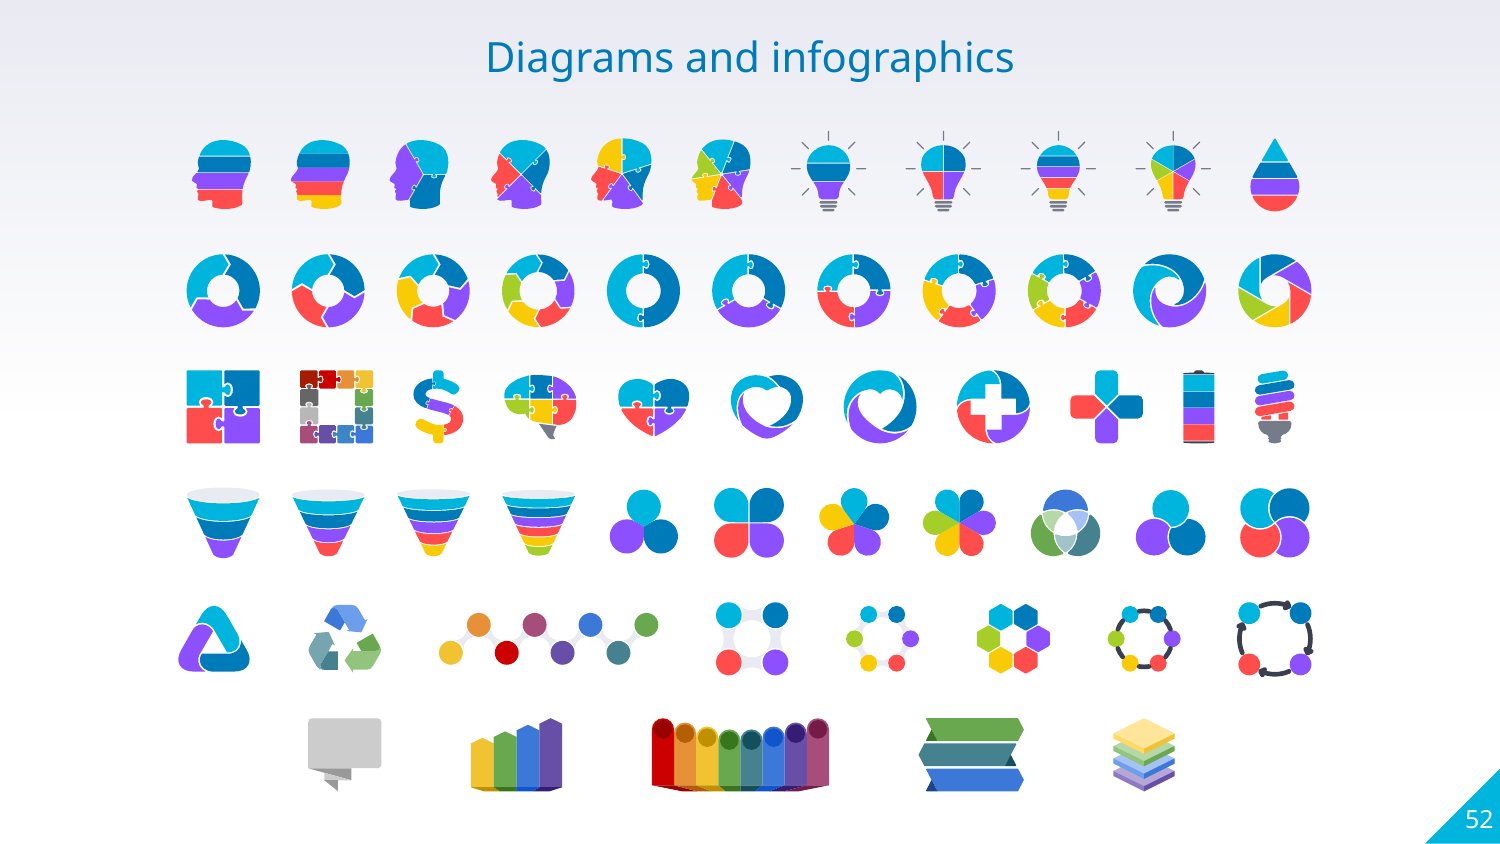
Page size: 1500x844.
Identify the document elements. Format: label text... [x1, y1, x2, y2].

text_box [291, 489, 366, 557]
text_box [817, 253, 891, 328]
slide_number 52 [1418, 760, 1494, 838]
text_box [817, 487, 891, 558]
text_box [1027, 489, 1102, 557]
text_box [490, 137, 552, 212]
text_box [1107, 605, 1181, 672]
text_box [1020, 130, 1097, 212]
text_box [396, 489, 471, 557]
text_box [308, 604, 382, 673]
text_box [1132, 254, 1207, 328]
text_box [712, 485, 786, 560]
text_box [389, 137, 452, 212]
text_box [845, 605, 920, 672]
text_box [307, 718, 382, 792]
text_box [438, 612, 659, 665]
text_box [290, 137, 351, 212]
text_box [956, 370, 1031, 444]
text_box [396, 254, 470, 328]
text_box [1132, 489, 1207, 556]
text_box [843, 370, 917, 444]
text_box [501, 253, 576, 328]
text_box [1070, 370, 1144, 444]
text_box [186, 370, 260, 444]
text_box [606, 254, 681, 328]
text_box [413, 370, 464, 444]
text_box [503, 374, 577, 440]
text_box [690, 137, 752, 212]
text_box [651, 717, 830, 792]
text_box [616, 377, 691, 437]
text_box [1250, 137, 1300, 212]
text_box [976, 603, 1051, 674]
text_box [1135, 130, 1212, 212]
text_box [1113, 717, 1175, 792]
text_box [905, 130, 982, 212]
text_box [177, 605, 251, 672]
title Diagrams and infographics [140, 40, 1360, 106]
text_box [711, 253, 786, 328]
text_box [291, 254, 365, 328]
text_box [1238, 253, 1312, 328]
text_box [1027, 254, 1102, 328]
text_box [186, 254, 261, 328]
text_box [715, 601, 789, 676]
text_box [1238, 487, 1312, 558]
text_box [1183, 370, 1215, 444]
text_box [186, 487, 260, 559]
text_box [1254, 369, 1296, 444]
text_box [501, 489, 576, 556]
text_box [606, 489, 681, 557]
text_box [730, 374, 804, 439]
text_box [918, 717, 1025, 792]
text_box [790, 130, 867, 212]
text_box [191, 137, 252, 212]
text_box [922, 254, 996, 328]
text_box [1238, 601, 1312, 676]
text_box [470, 717, 563, 792]
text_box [590, 137, 653, 212]
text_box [922, 487, 997, 559]
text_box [299, 370, 374, 444]
